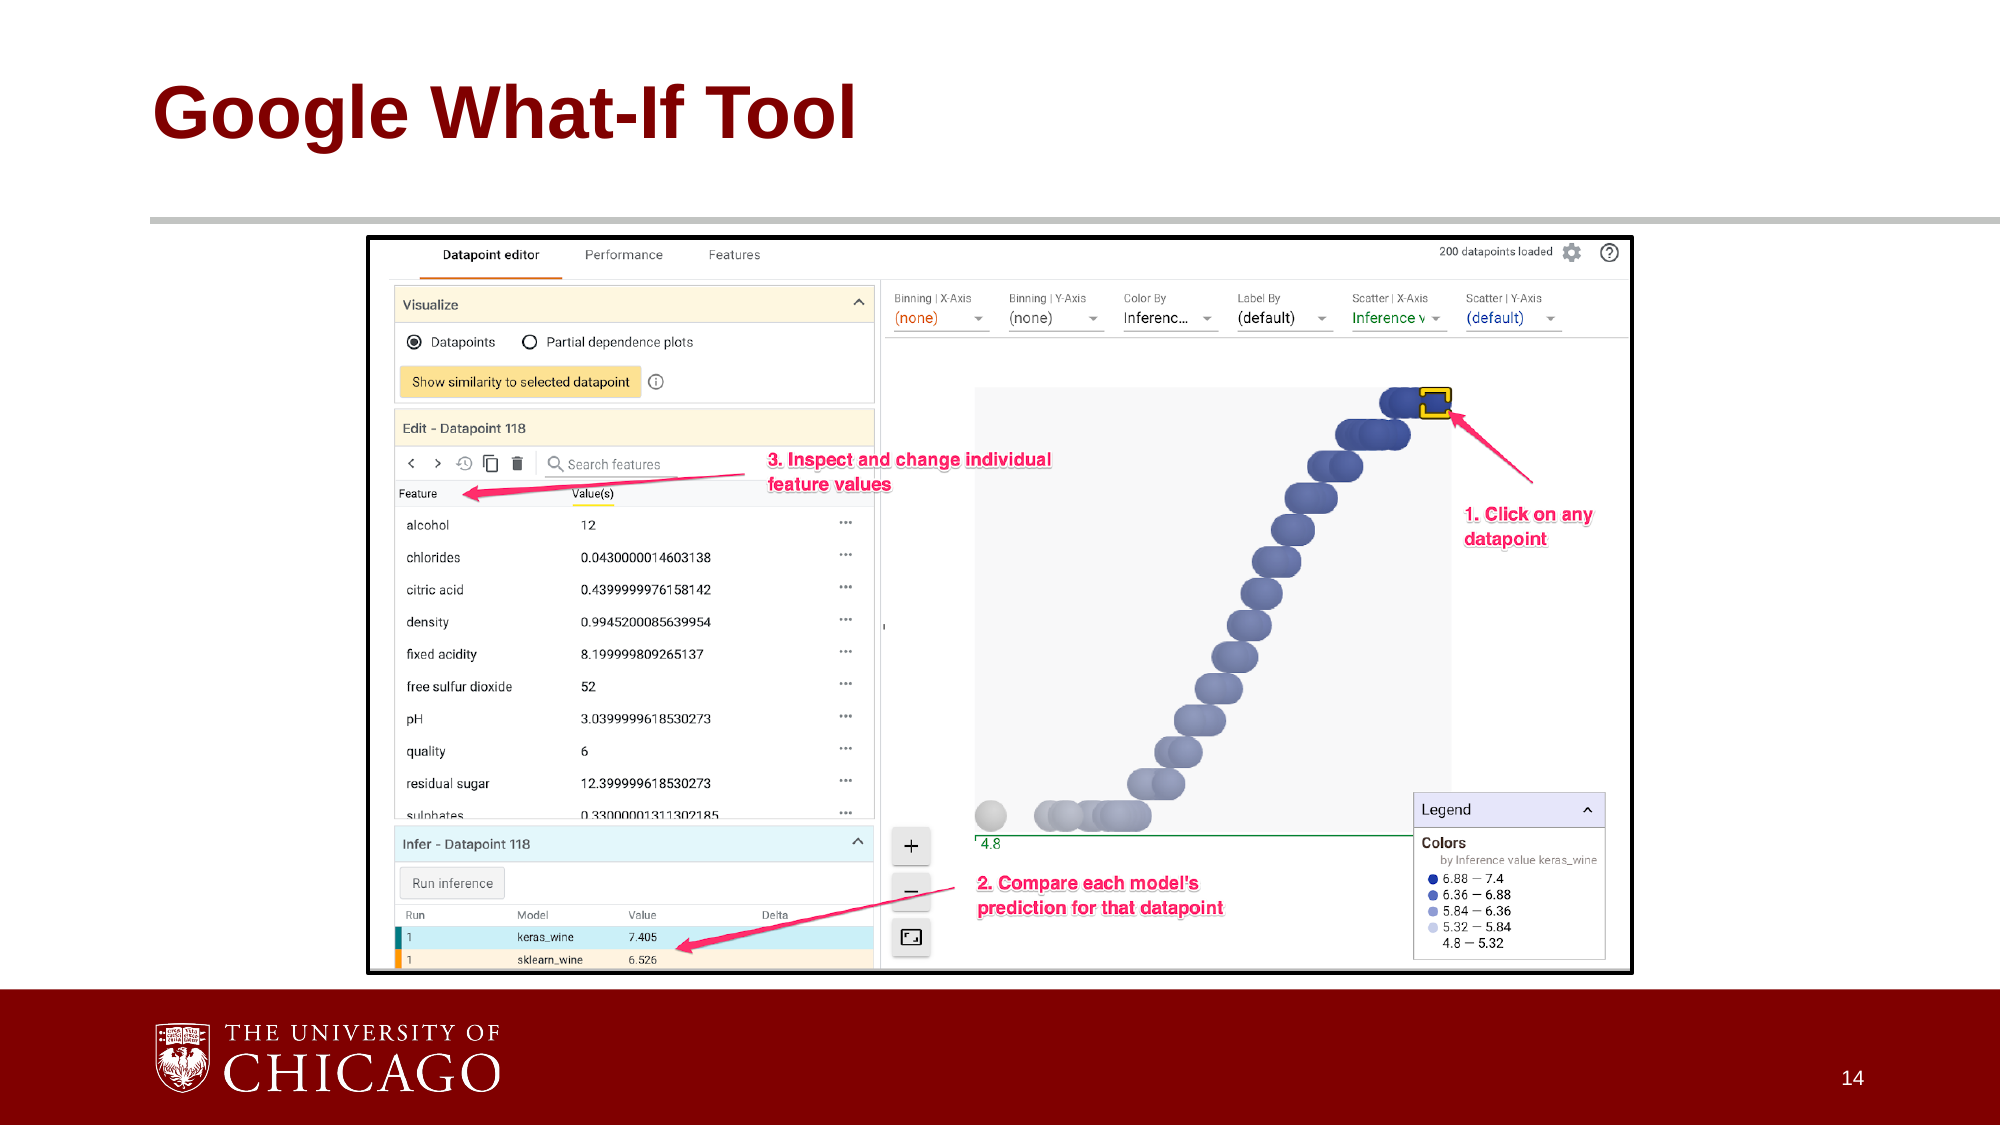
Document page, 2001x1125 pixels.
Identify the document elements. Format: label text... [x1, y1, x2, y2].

picture [370, 239, 1630, 971]
title Google What-If Tool [137, 0, 1863, 218]
slide_number 14 [1412, 1046, 1880, 1107]
